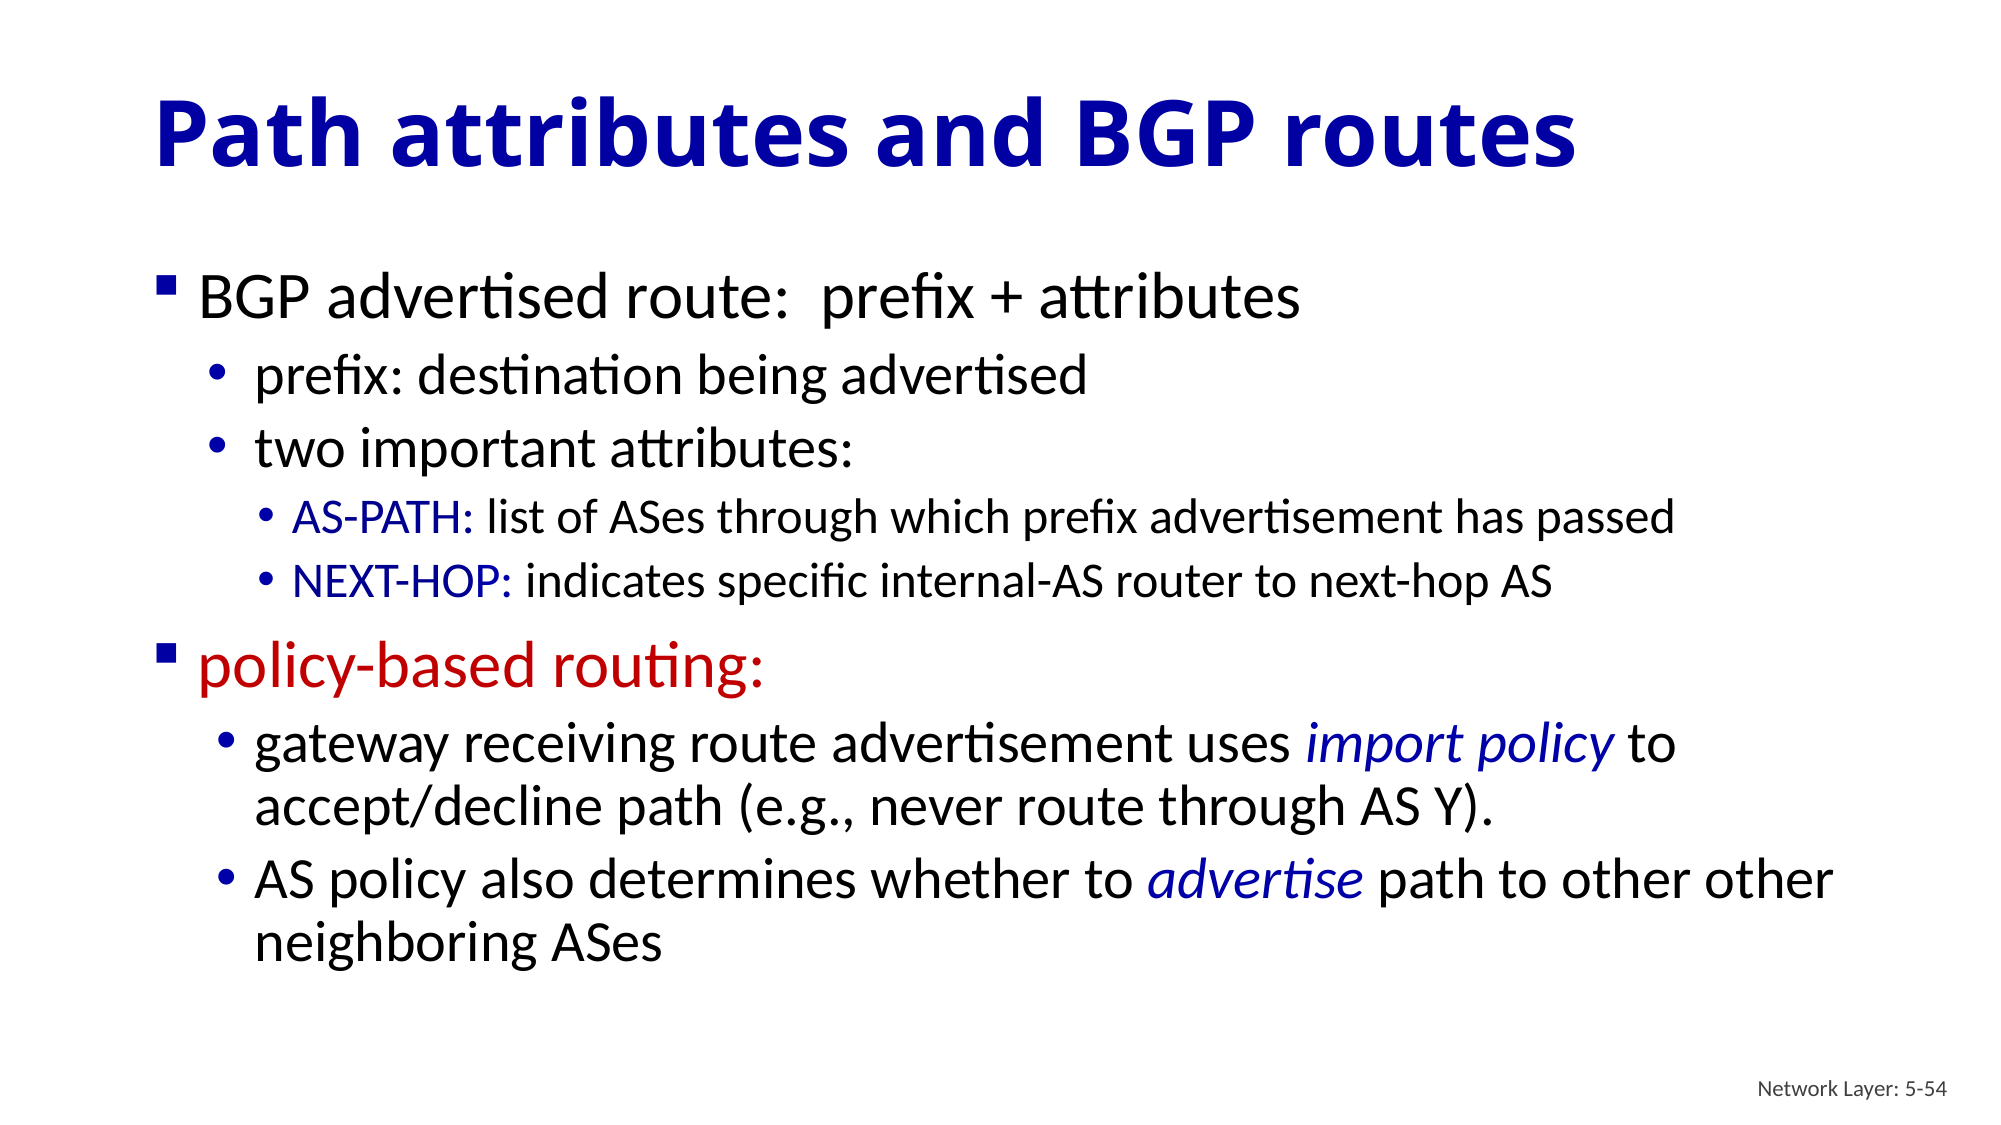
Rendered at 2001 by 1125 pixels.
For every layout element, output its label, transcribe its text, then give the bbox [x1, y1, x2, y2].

slide_number Network Layer: 5-54 [1512, 1056, 1963, 1117]
title Path attributes and BGP routes [137, 63, 1863, 211]
text_box BGP advertised route: prefix + attributes prefix: destination being advertised two important attributes: AS-PATH: list of ASes through which prefix advertisement has passed NEXT-HOP: indicates specific internal-AS router to next-hop AS policy-based routing: gateway receiving route advertisement uses import policy to accept/decline path (e.g., never route through AS Y). AS policy also determines whether to advertise path to other other neighboring ASes [125, 253, 1924, 1081]
